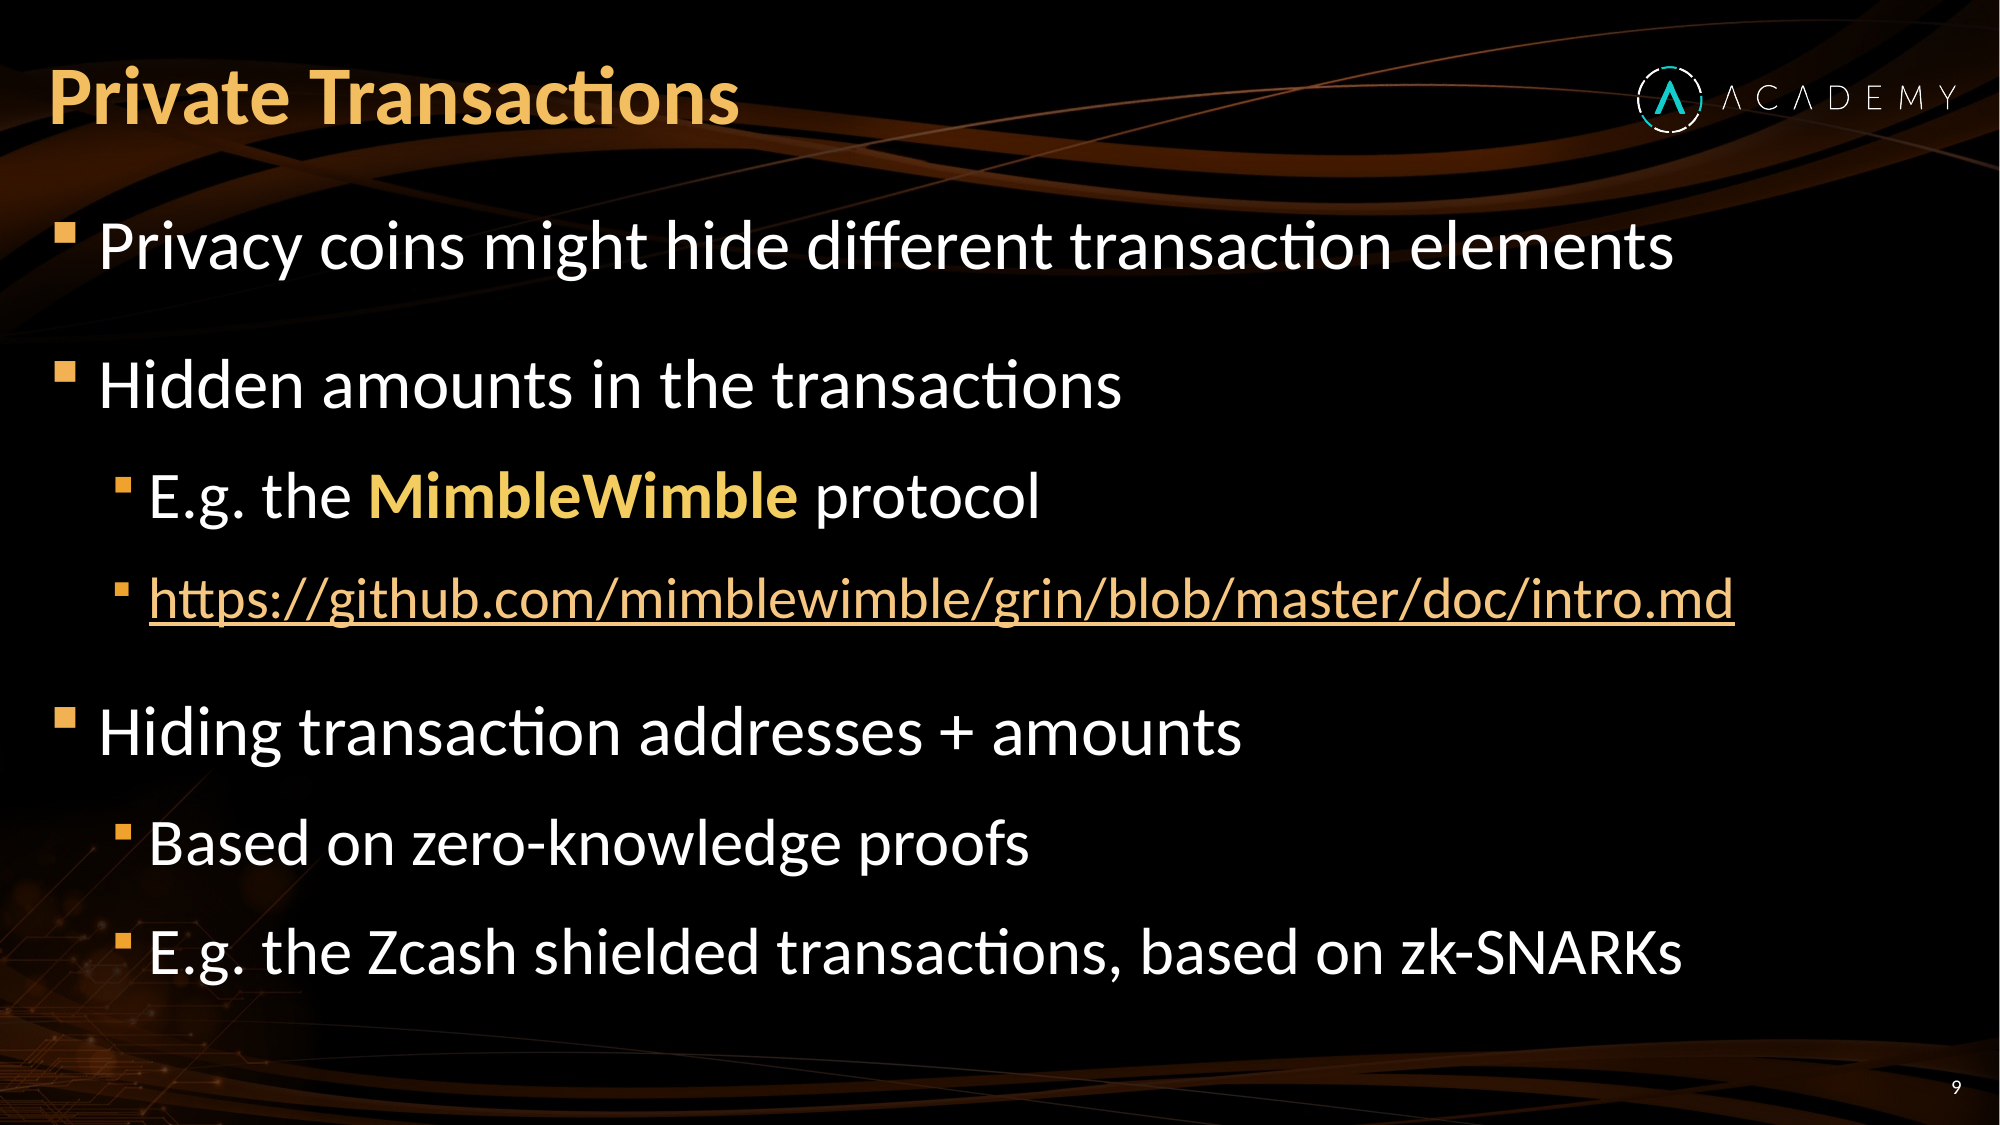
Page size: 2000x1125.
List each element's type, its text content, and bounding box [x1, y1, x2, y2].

title Private Transactions [30, 6, 1602, 189]
picture [0, 0, 2000, 1125]
list Privacy coins might hide different transaction elements Hidden amounts in the transactions E.g. the MimbleWimble protocol https://github.com/mimblewimble/grin/blob/master/doc/intro.md Hiding transaction addresses + amounts Based on zero-knowledge proofs E.g. the Zcash shielded transactions, based on zk-SNARKs [31, 188, 1968, 1103]
